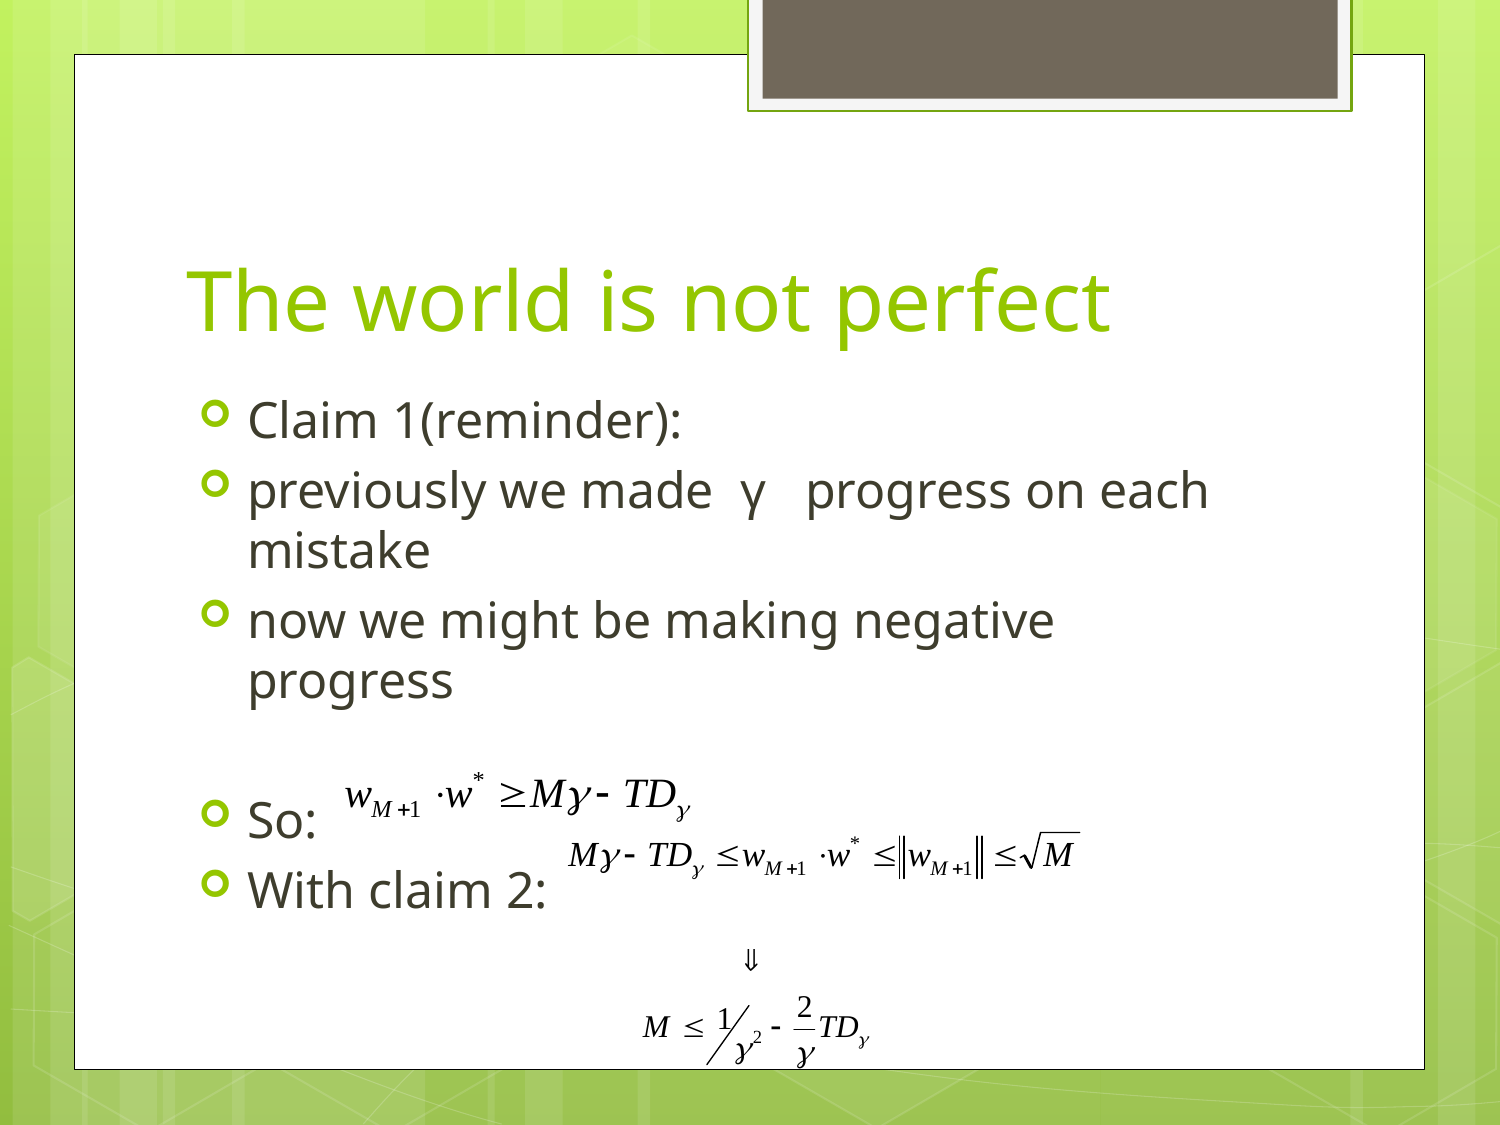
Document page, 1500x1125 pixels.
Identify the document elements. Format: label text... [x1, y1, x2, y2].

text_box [562, 824, 1088, 887]
title The world is not perfect [171, 168, 1324, 357]
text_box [637, 987, 873, 1075]
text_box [737, 937, 767, 980]
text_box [337, 762, 696, 832]
